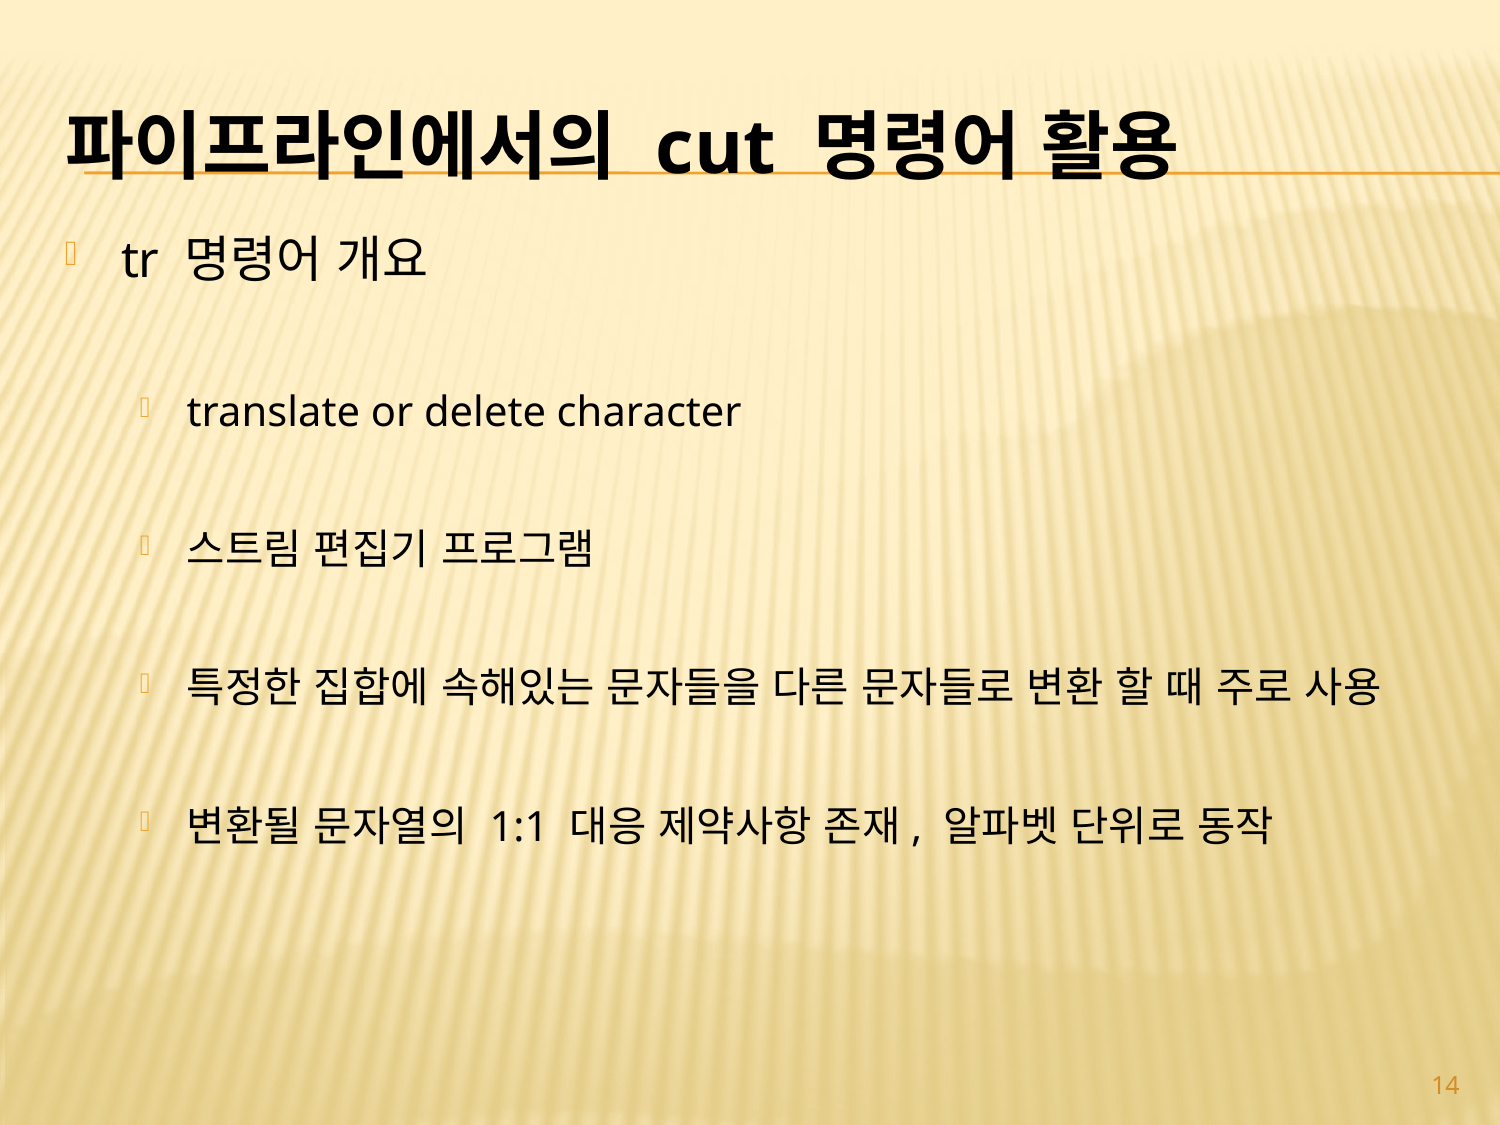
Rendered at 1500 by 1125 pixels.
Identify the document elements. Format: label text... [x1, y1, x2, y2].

slide_number 14 [1350, 1061, 1475, 1103]
title 파이프라인에서의 cut 명령어 활용 [50, 75, 1476, 213]
list tr 명령어 개요 translate or delete character 스트림 편집기 프로그램 특정한 집합에 속해있는 문자들을 다른 문자들로 변환 할 때 주로 사용 변환될 문자열의 1:1 대응 제약사항 존재, 알파벳 단위로 동작 [50, 219, 1475, 963]
